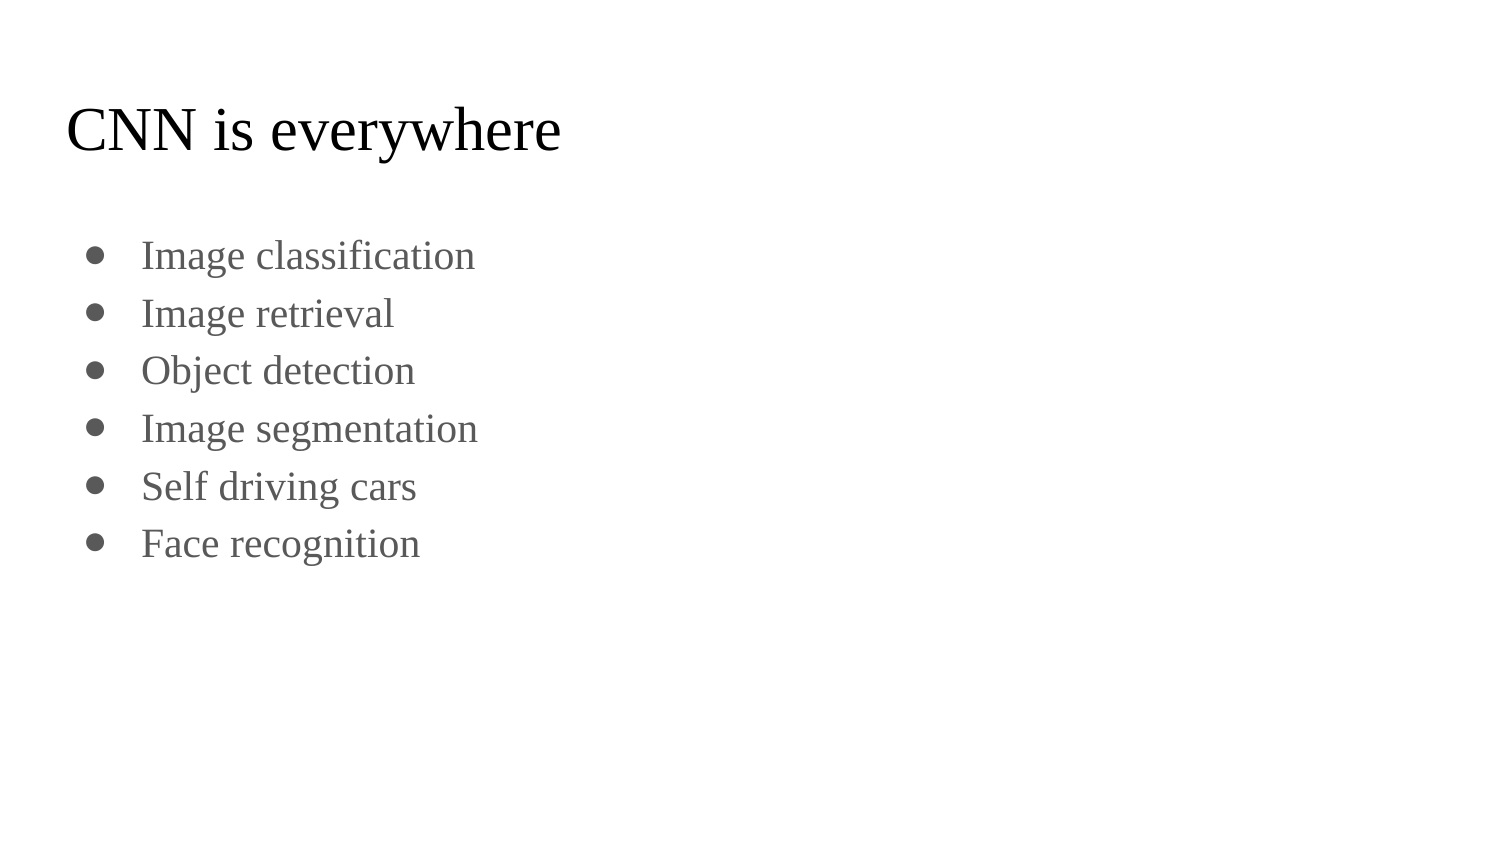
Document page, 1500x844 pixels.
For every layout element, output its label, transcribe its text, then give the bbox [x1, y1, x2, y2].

title CNN is everywhere [51, 72, 1449, 167]
list Image classification Image retrieval Object detection Image segmentation Self driving cars Face recognition [51, 205, 1449, 639]
